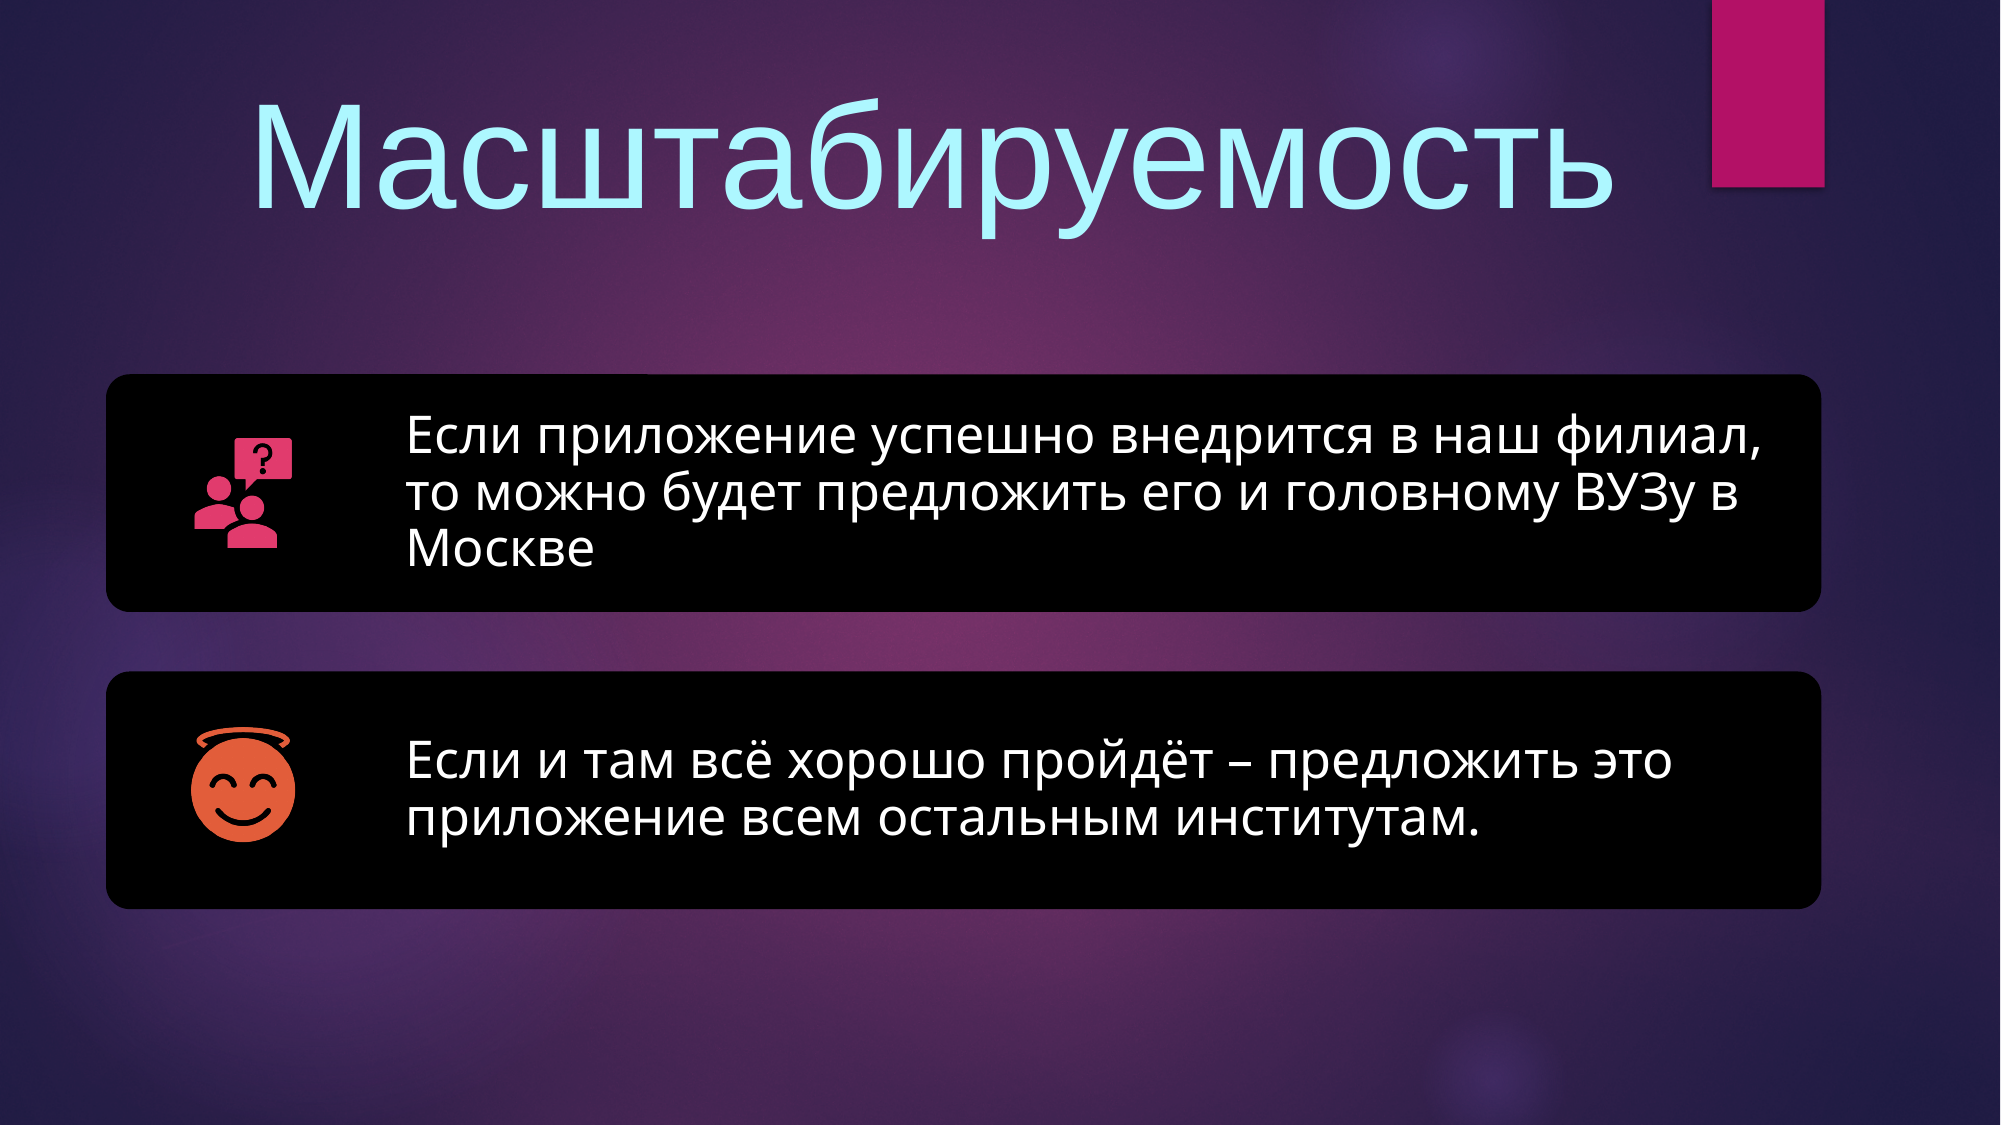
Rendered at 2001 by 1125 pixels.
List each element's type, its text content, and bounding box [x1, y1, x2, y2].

title Масштабируемость [162, 51, 1706, 282]
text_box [105, 374, 1822, 910]
picture [0, 0, 2001, 1125]
